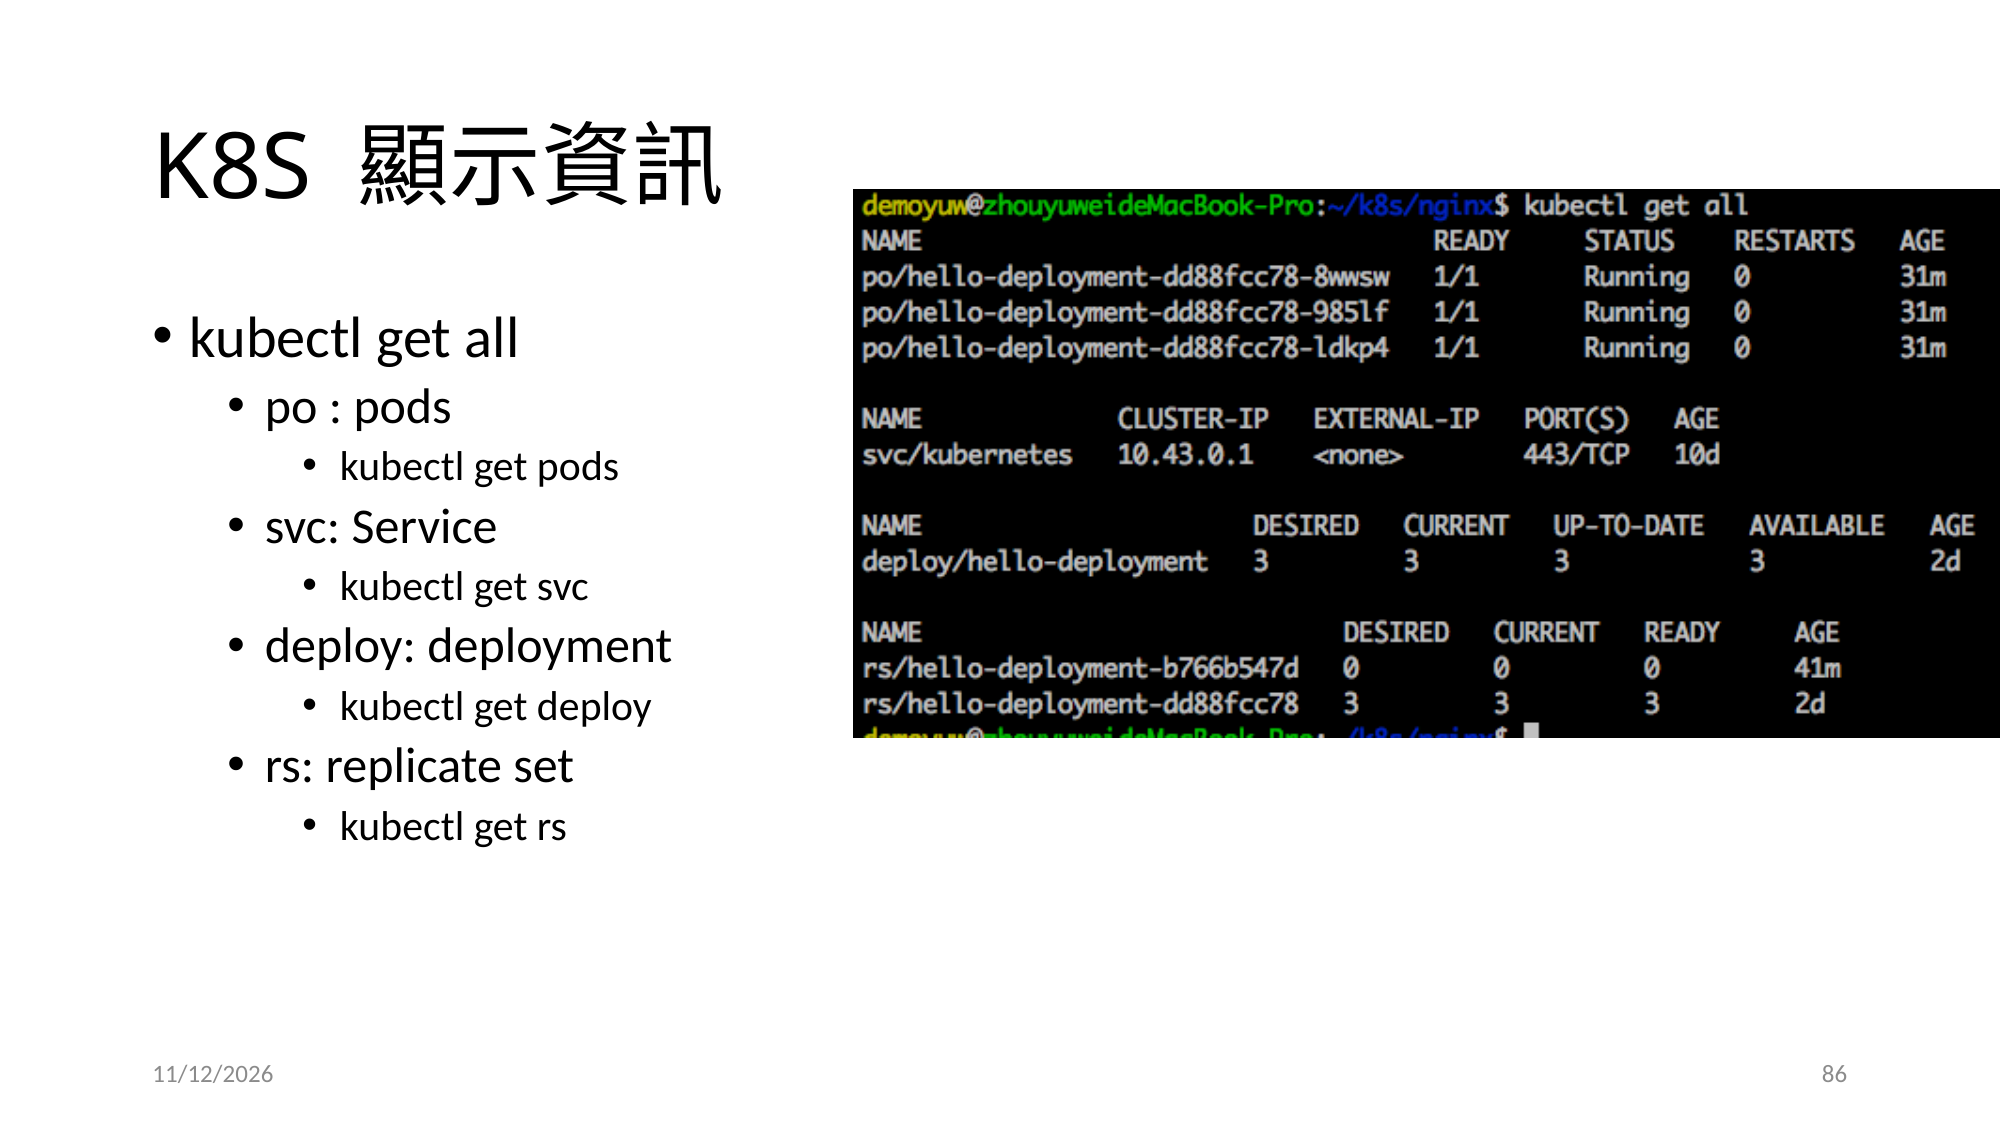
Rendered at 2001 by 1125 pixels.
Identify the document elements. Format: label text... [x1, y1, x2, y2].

title K8S 顯示資訊 [137, 59, 1863, 278]
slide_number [137, 1042, 588, 1103]
slide_number 86 [1412, 1042, 1863, 1103]
list kubectl get all po : pods kubectl get pods svc: Service kubectl get svc deploy: deployment kubectl get deploy rs: replicate set kubectl get rs [137, 299, 1863, 1014]
picture [853, 189, 2000, 738]
